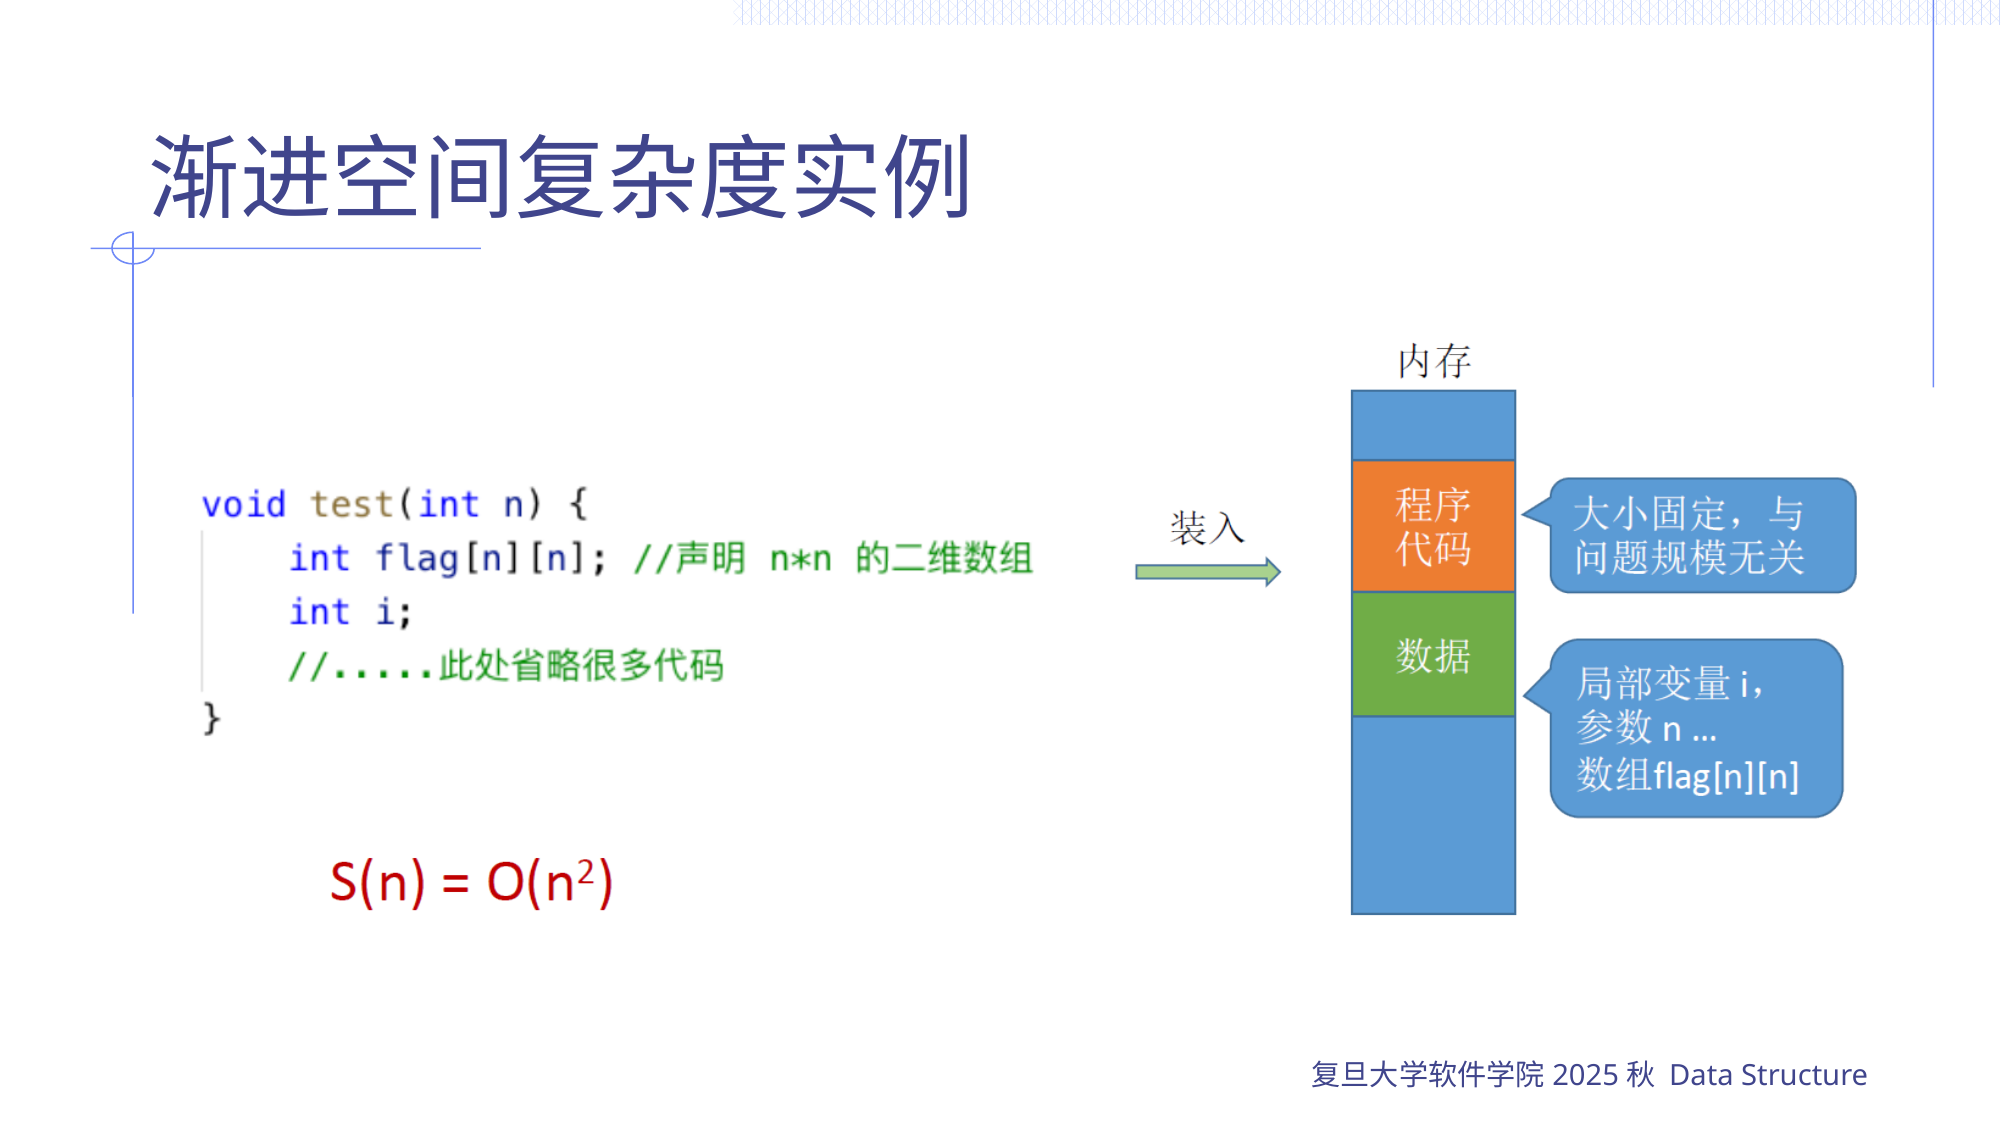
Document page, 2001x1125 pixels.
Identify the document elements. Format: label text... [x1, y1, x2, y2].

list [137, 297, 1930, 1002]
title 渐进空间复杂度实例 [133, 50, 1834, 238]
